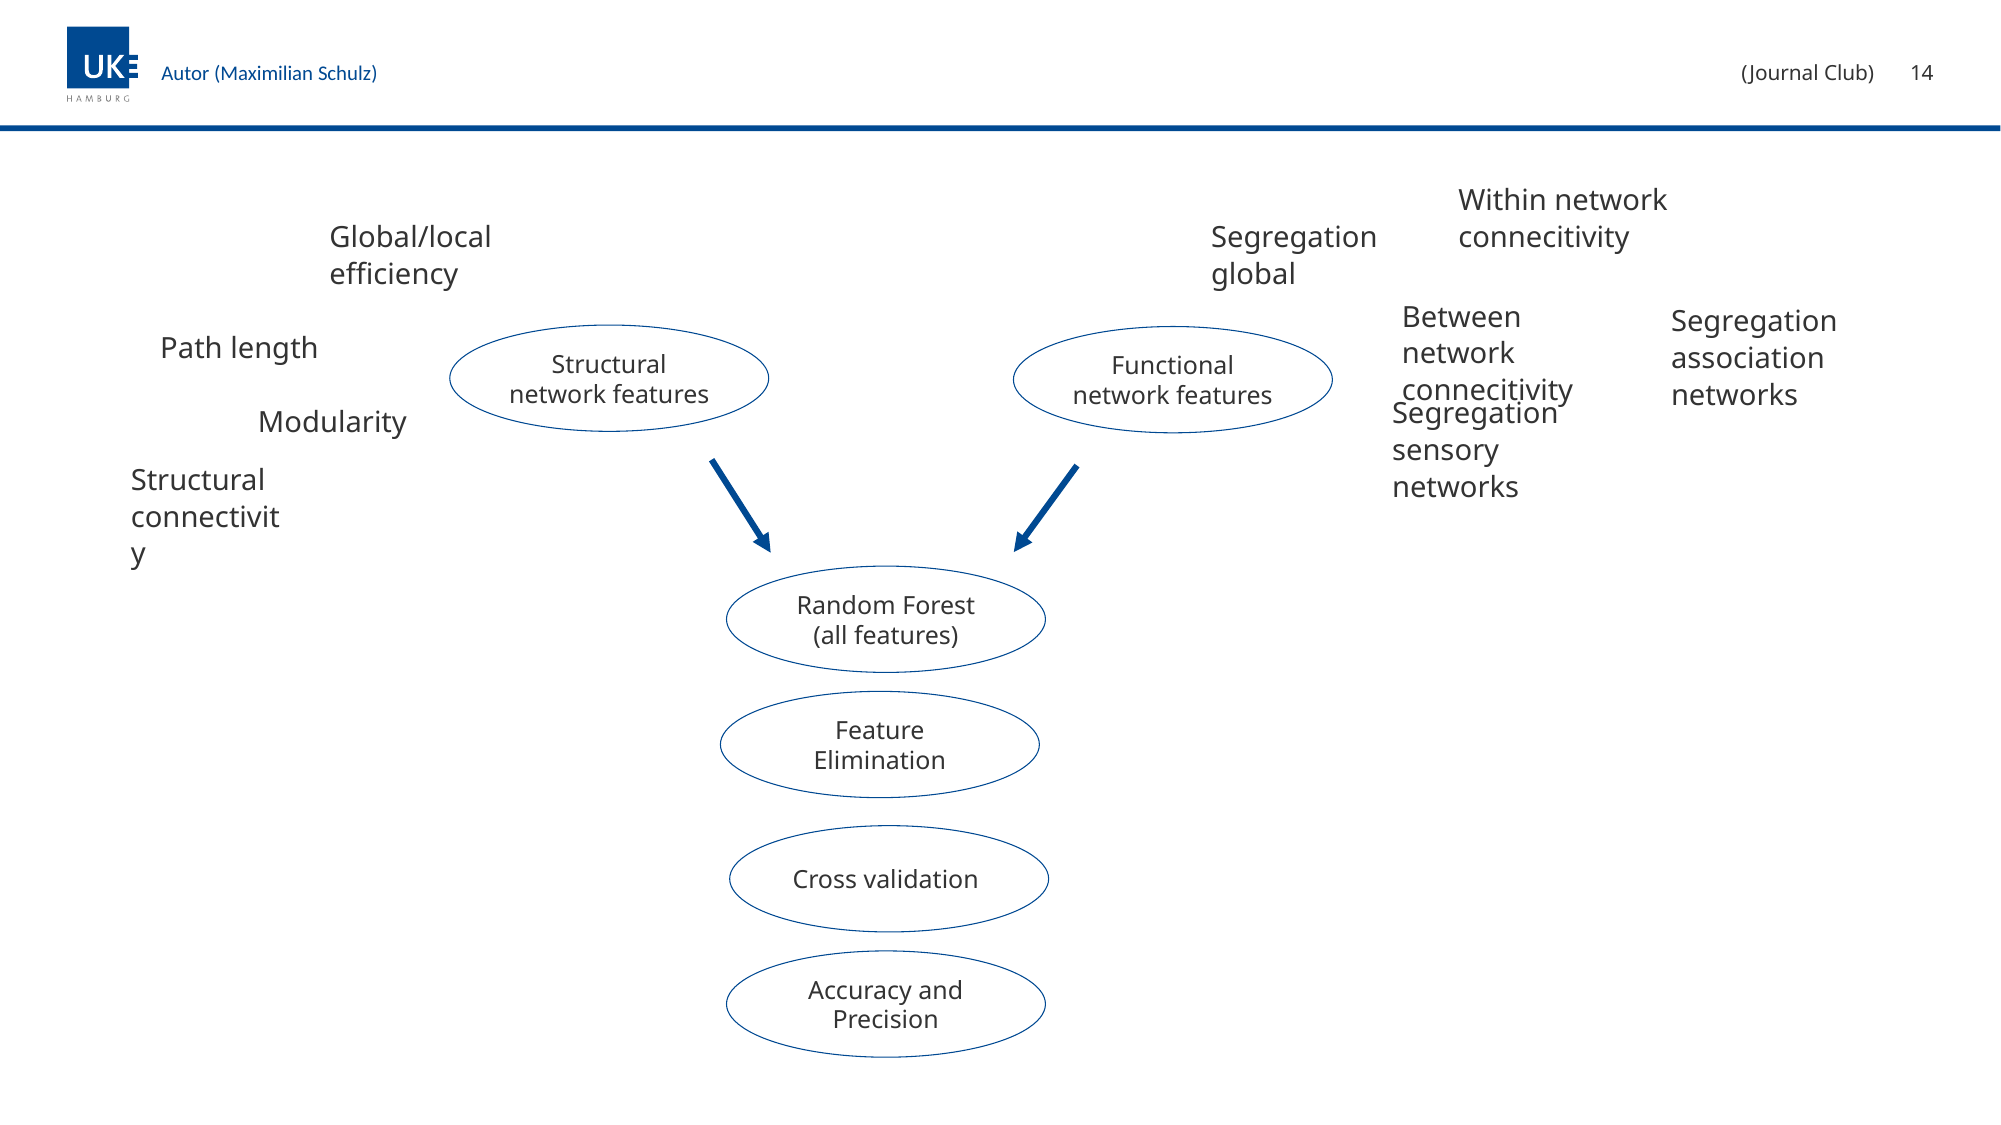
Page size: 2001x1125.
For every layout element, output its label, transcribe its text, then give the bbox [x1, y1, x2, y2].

text_box Modularity [257, 401, 418, 461]
text_box Segregation sensory networks [1392, 393, 1605, 511]
text_box Segregation global [1210, 216, 1424, 276]
text_box Cross validation [728, 824, 1050, 933]
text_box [711, 459, 771, 553]
text_box Structural network features [448, 324, 770, 433]
text_box Global/local efficiency [329, 216, 543, 276]
slide_number Autor (Maximilian Schulz) [161, 54, 658, 90]
text_box Within network connecitivity [1458, 179, 1671, 265]
text_box Path length [160, 327, 373, 387]
text_box Structural connectivity [130, 459, 291, 519]
text_box Accuracy and Precision [725, 949, 1047, 1059]
text_box Feature Elimination [719, 690, 1041, 799]
text_box Segregation association networks [1670, 301, 1884, 419]
text_box Between network connecitivity [1401, 296, 1615, 382]
footer (Journal Club) [1023, 54, 1875, 90]
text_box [1013, 465, 1077, 553]
slide_number 14 [1875, 54, 1934, 90]
text_box Functional network features [1012, 325, 1334, 434]
text_box Random Forest (all features) [725, 565, 1047, 674]
